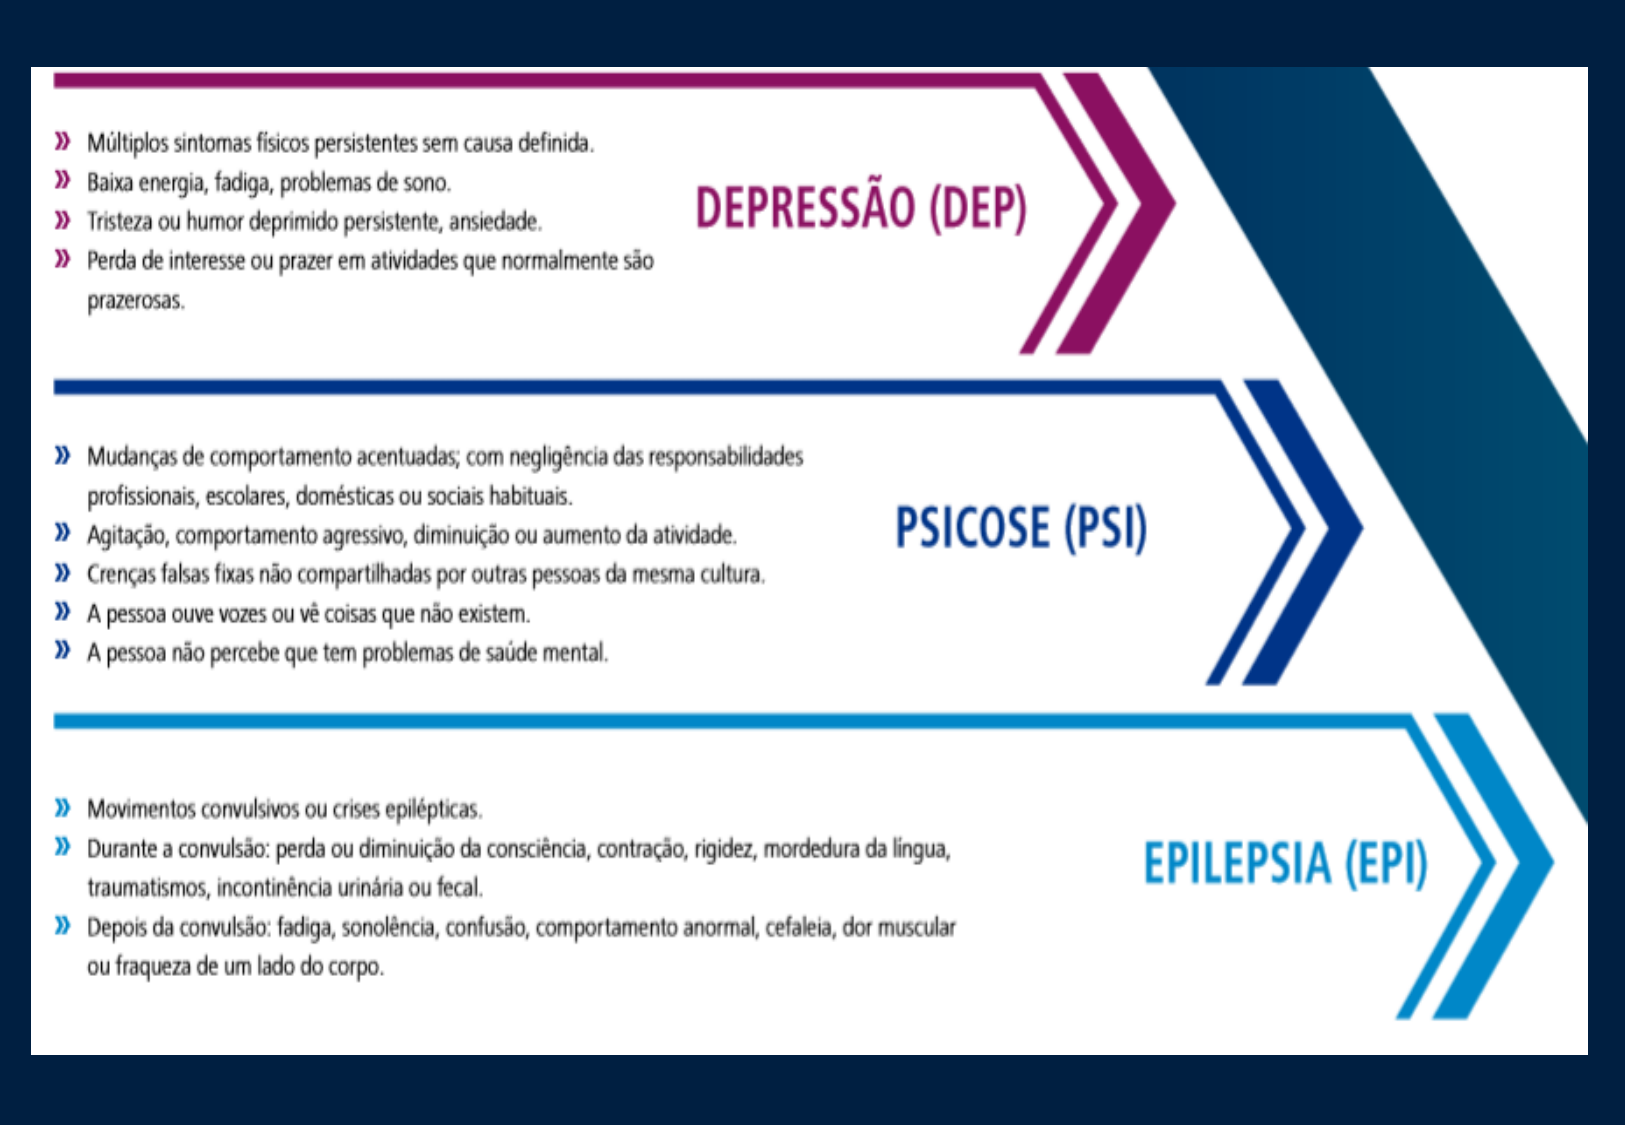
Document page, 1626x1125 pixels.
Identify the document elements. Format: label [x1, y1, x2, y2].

text_box [0, 0, 1625, 1125]
picture [31, 66, 1588, 1055]
